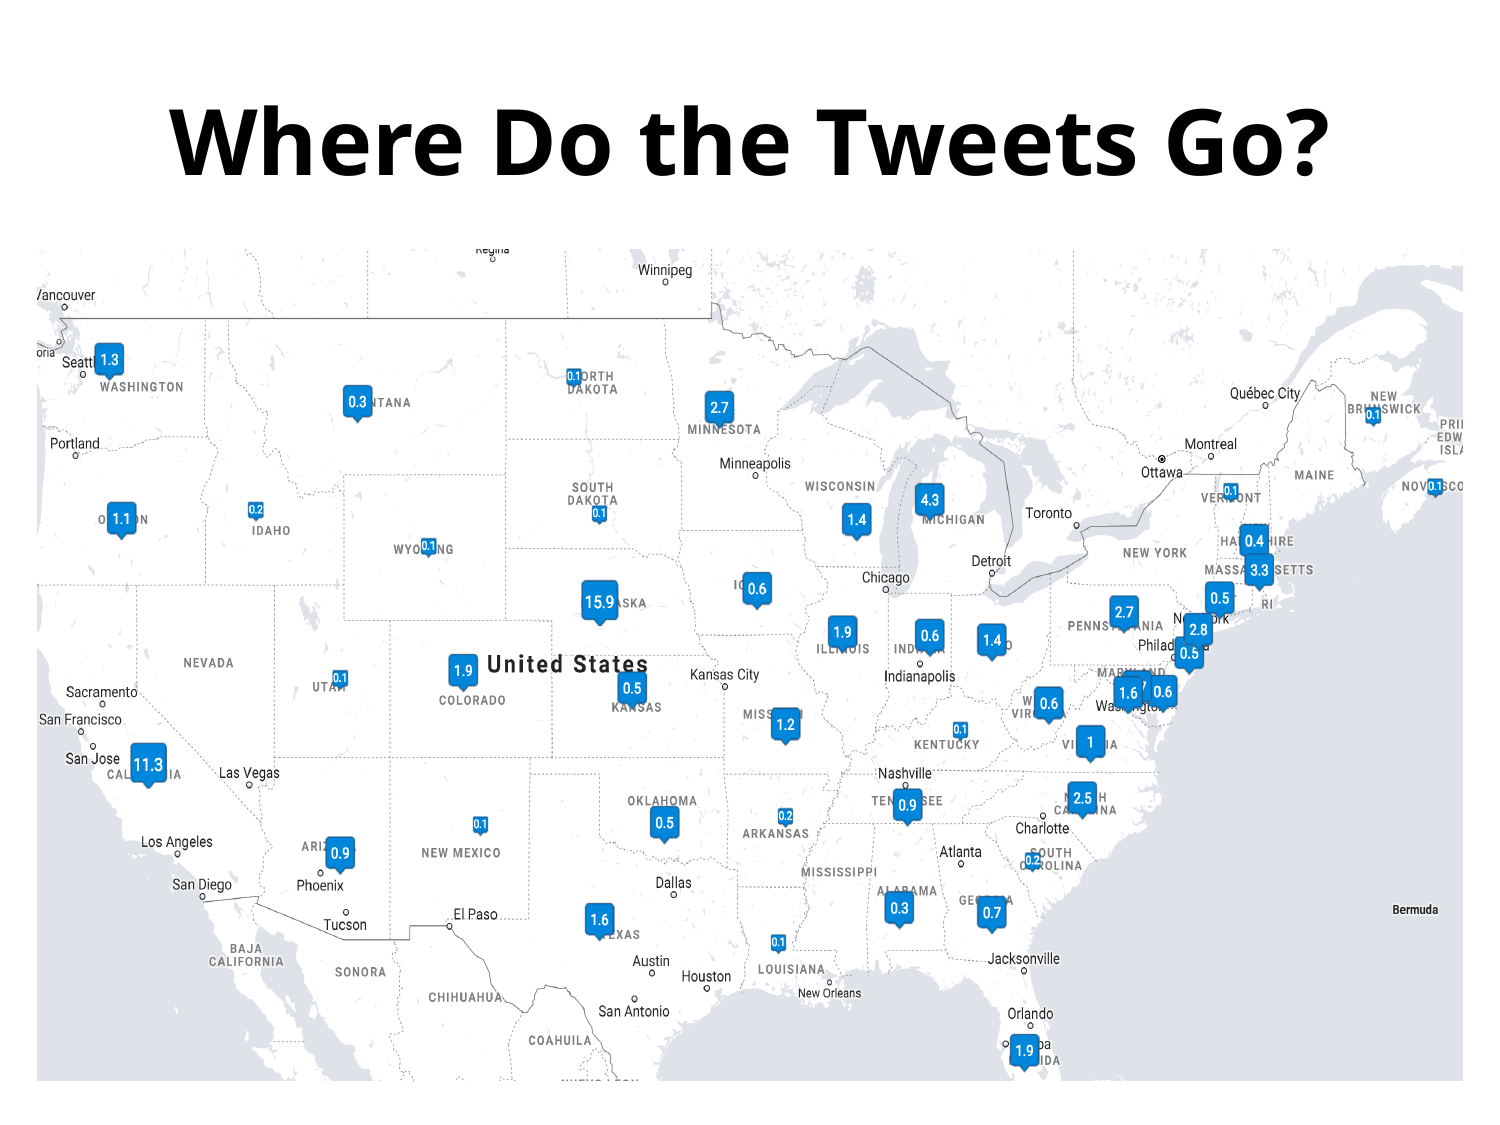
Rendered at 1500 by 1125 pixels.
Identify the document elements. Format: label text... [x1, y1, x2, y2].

picture [37, 249, 1463, 1081]
title Where Do the Tweets Go? [75, 45, 1425, 233]
